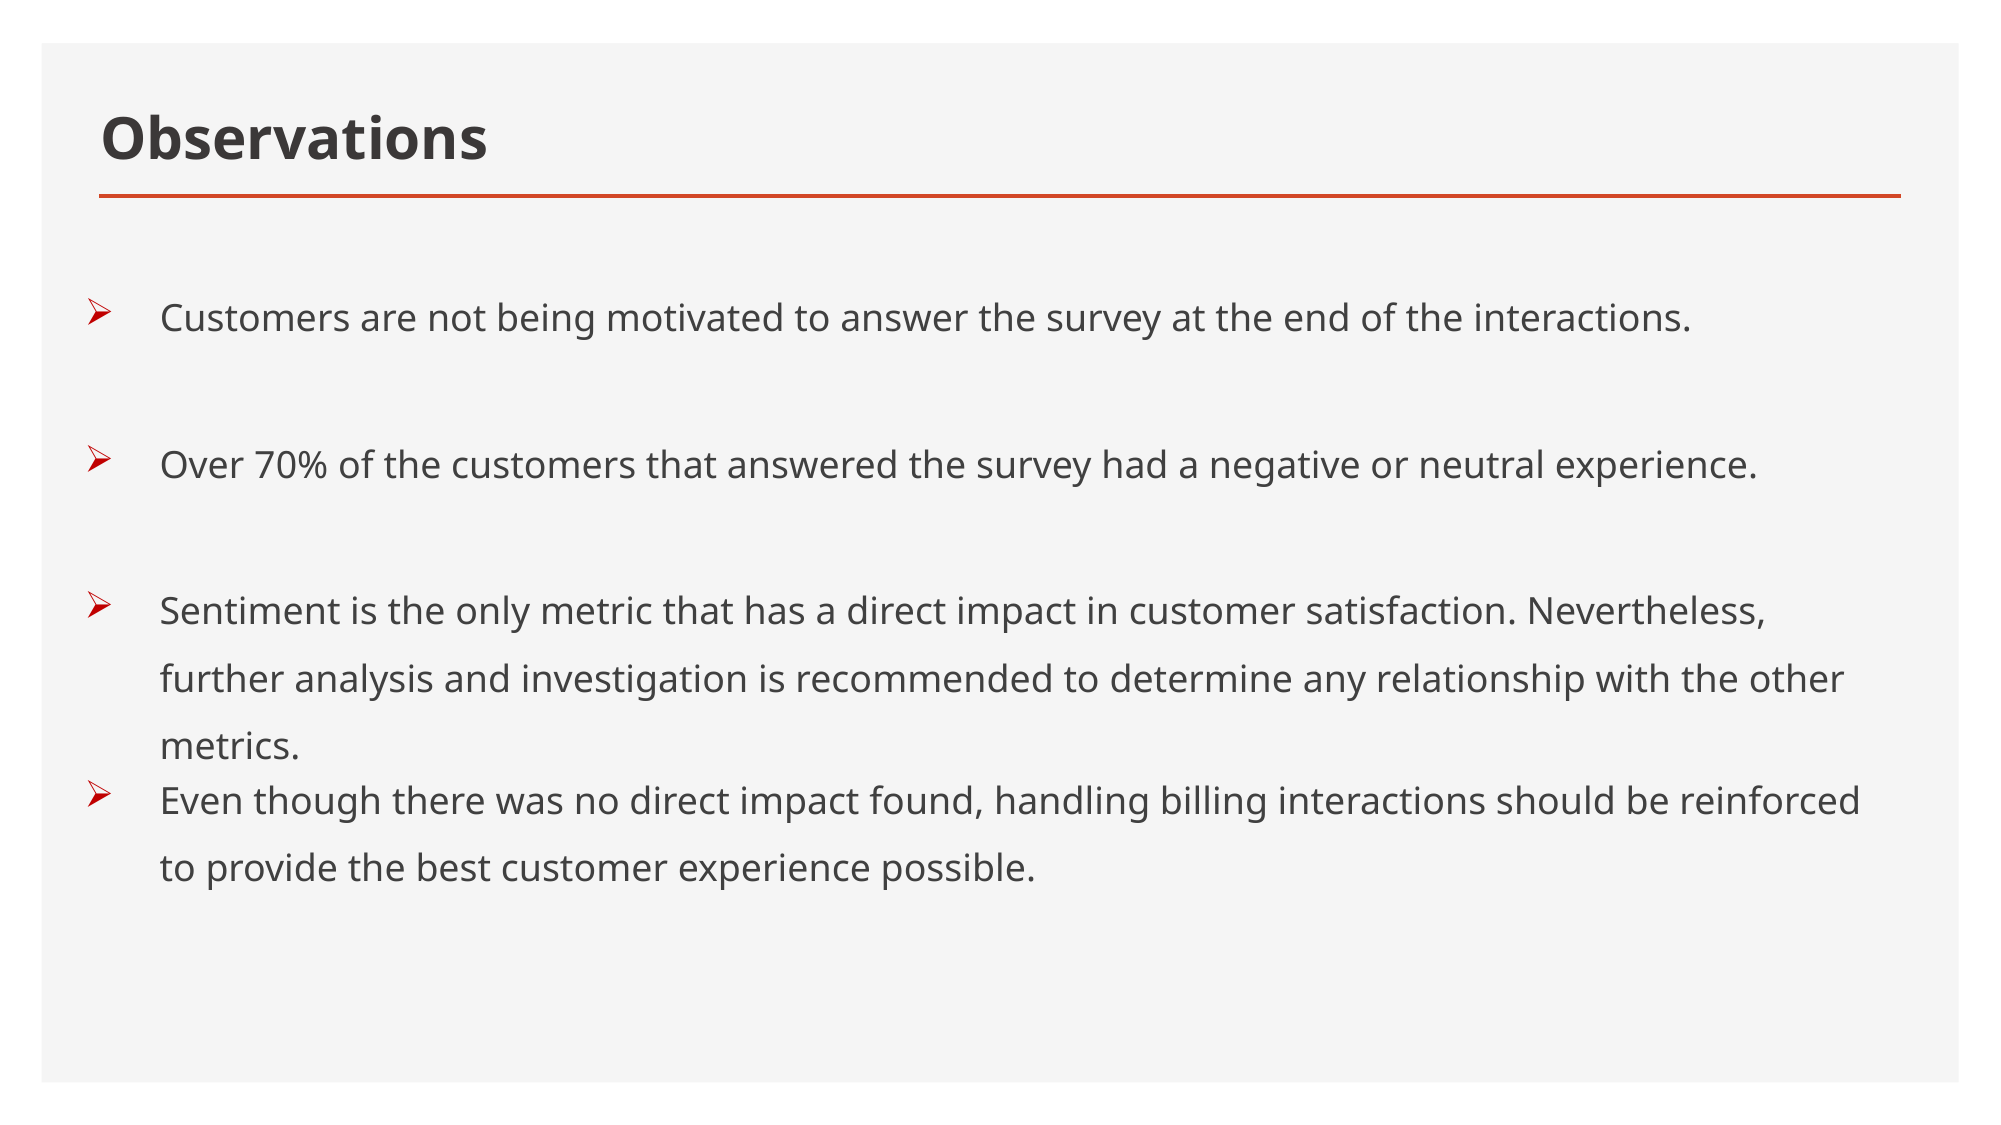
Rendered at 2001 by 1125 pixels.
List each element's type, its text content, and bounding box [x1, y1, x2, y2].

text_box Sentiment is the only metric that has a direct impact in customer satisfaction. Nevertheless, further analysis and investigation is recommended to determine any relationship with the other metrics. [69, 557, 1905, 731]
title Observations [85, 73, 1214, 179]
text_box Even though there was no direct impact found, handling billing interactions should be reinforced to provide the best customer experience possible. [69, 746, 1905, 920]
list Customers are not being motivated to answer the survey at the end of the interactions. [69, 263, 1905, 395]
text_box Over 70% of the customers that answered the survey had a negative or neutral experience. [69, 410, 1905, 542]
